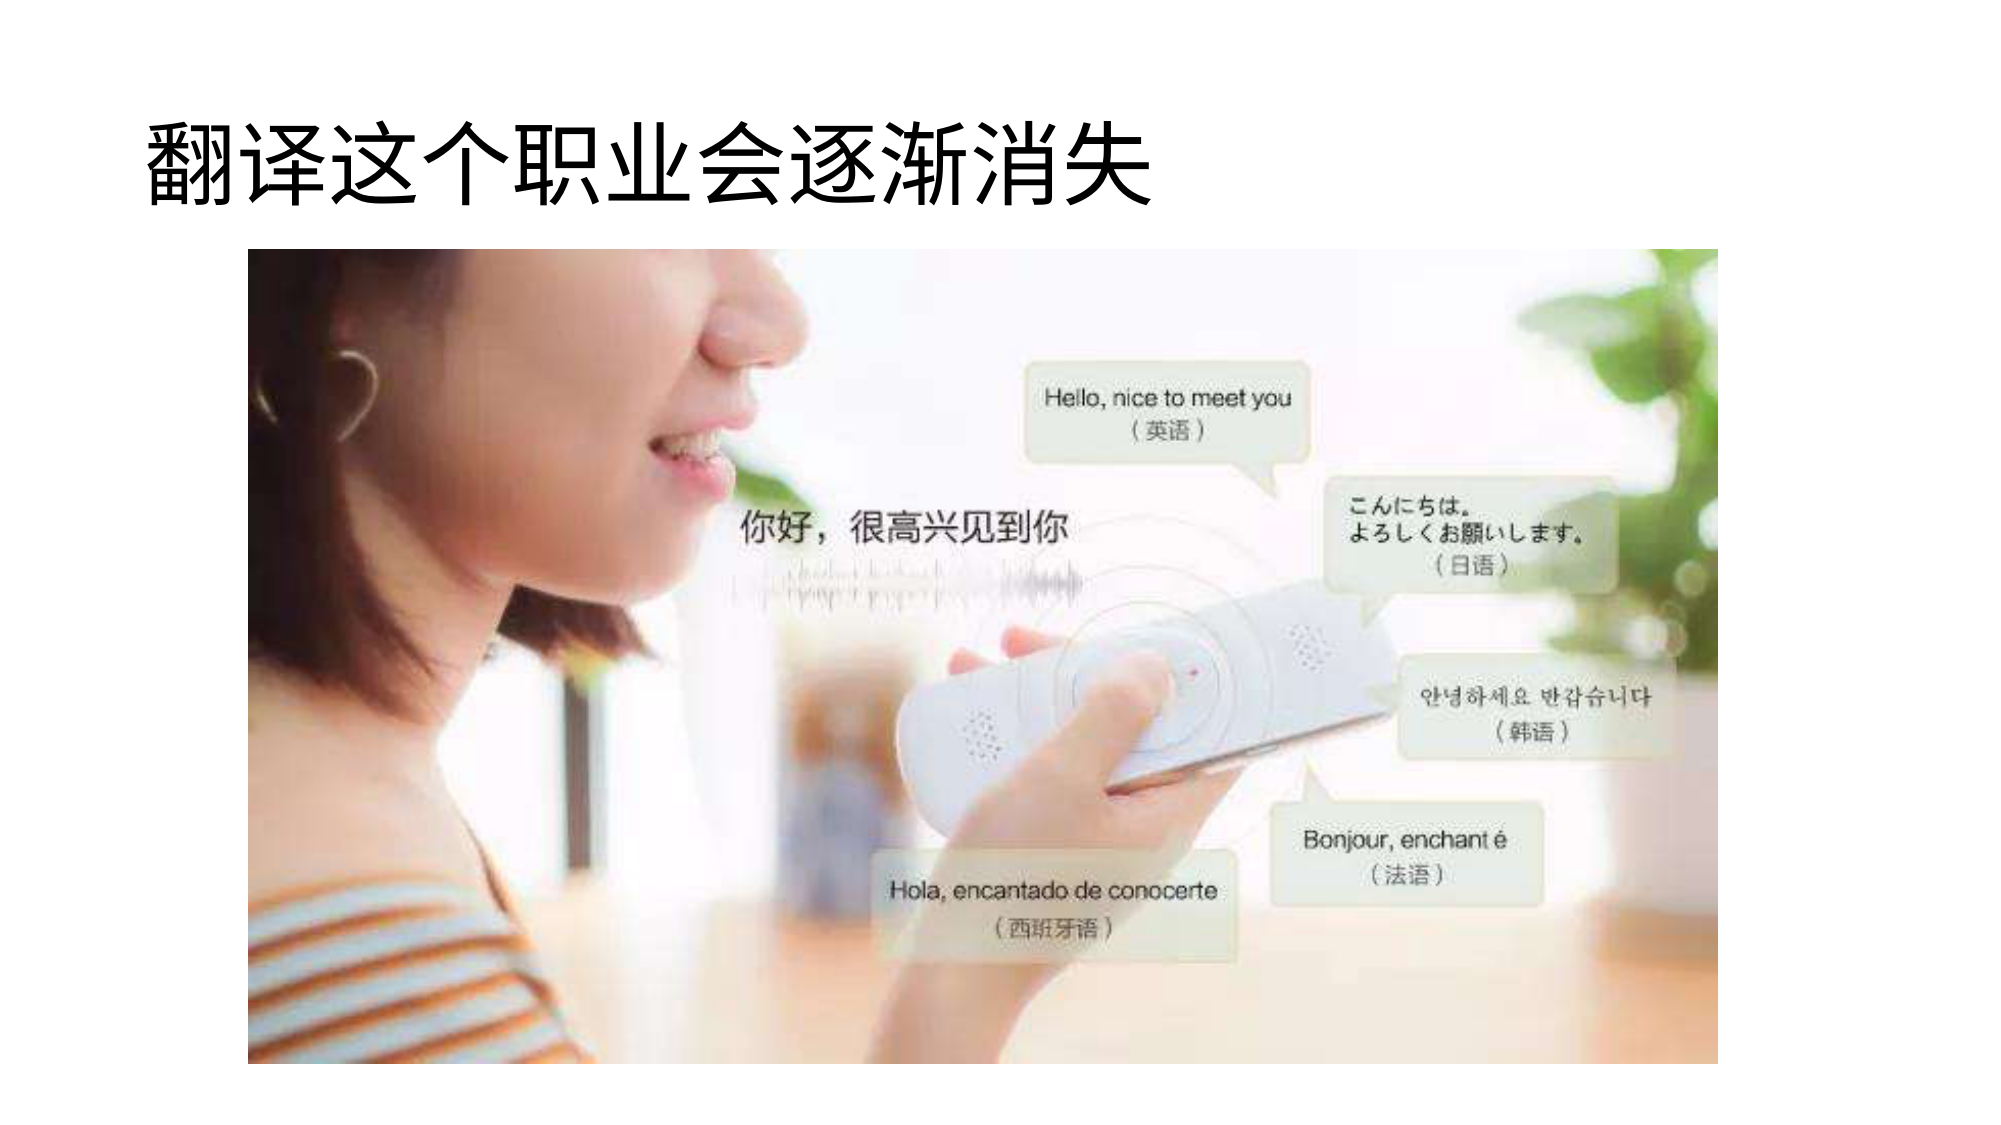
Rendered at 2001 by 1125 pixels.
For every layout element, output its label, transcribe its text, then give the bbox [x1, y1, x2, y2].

picture [248, 249, 1719, 1064]
title 翻译这个职业会逐渐消失 [136, 59, 1863, 278]
